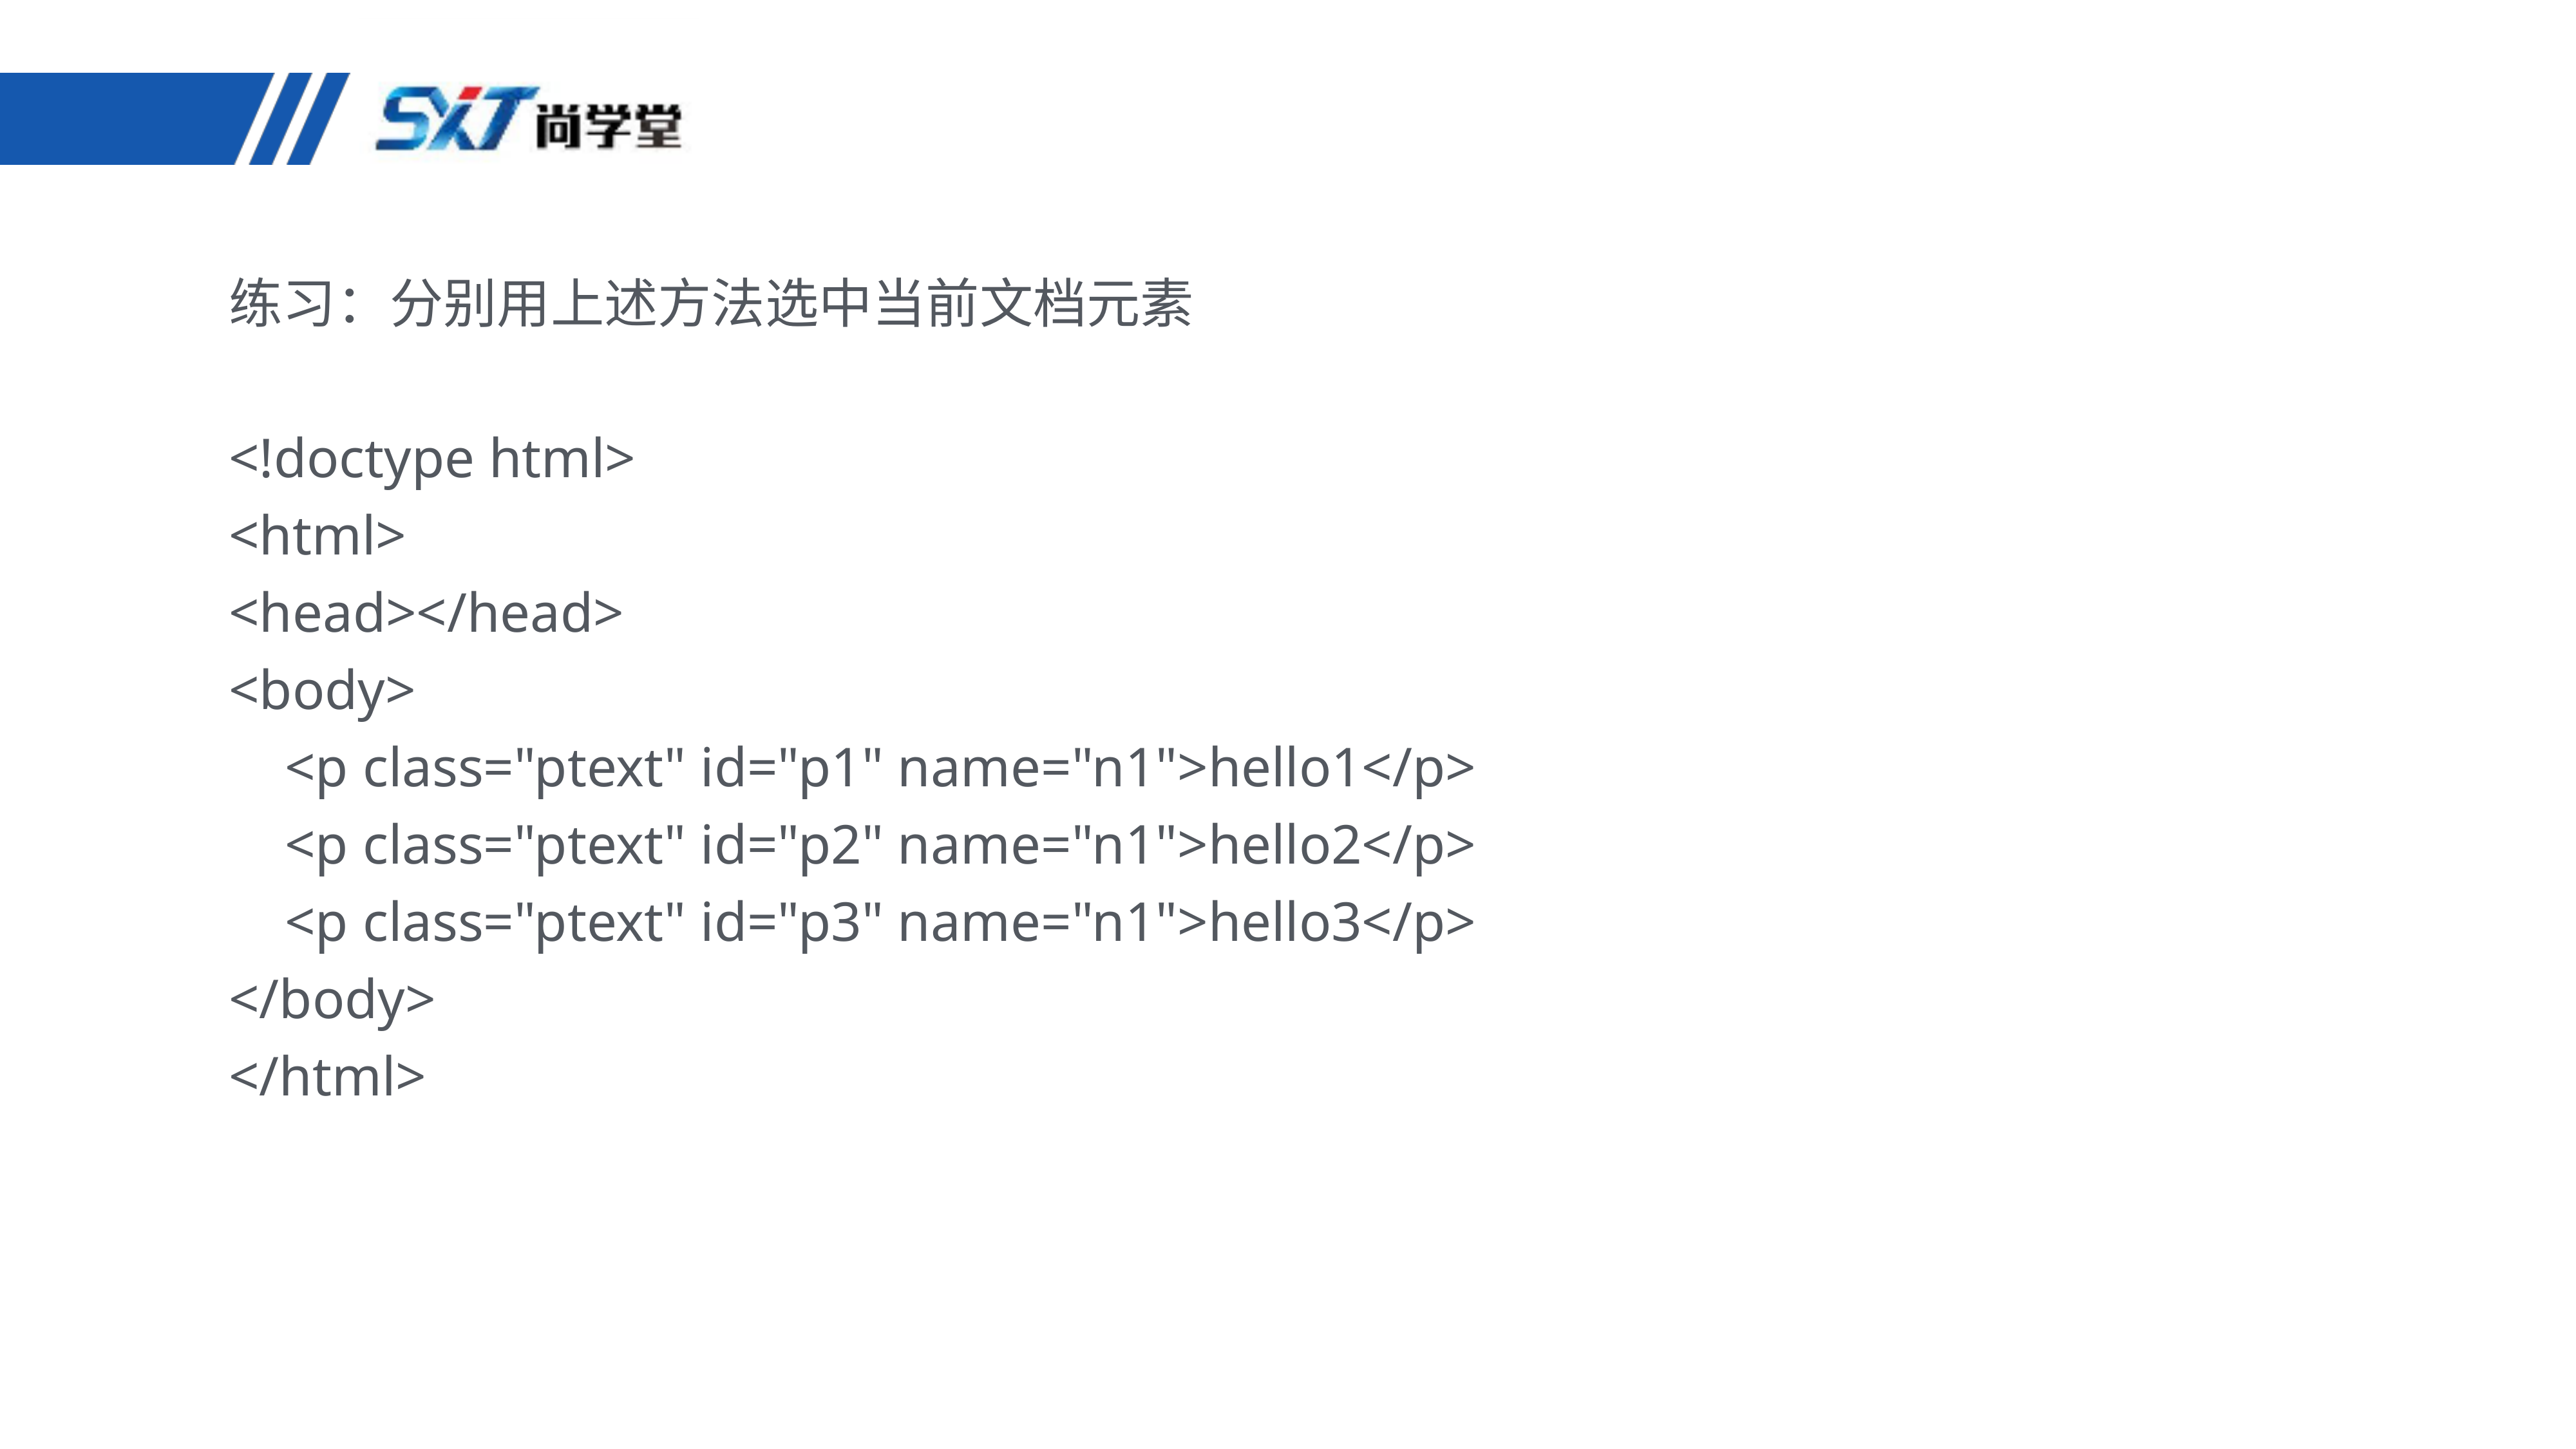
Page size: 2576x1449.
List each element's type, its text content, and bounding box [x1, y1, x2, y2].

text_box 练习：分别用上述方法选中当前文档元素 <!doctype html> <html> <head></head> <body> <p class="ptext" id="p1" name="n1">hello1</p> <p class="ptext" id="p2" name="n1">hello2</p> <p class="ptext" id="p3" name="n1">hello3</p> </body> </html> [223, 251, 2353, 1112]
picture [359, 17, 699, 242]
picture [0, 73, 350, 165]
